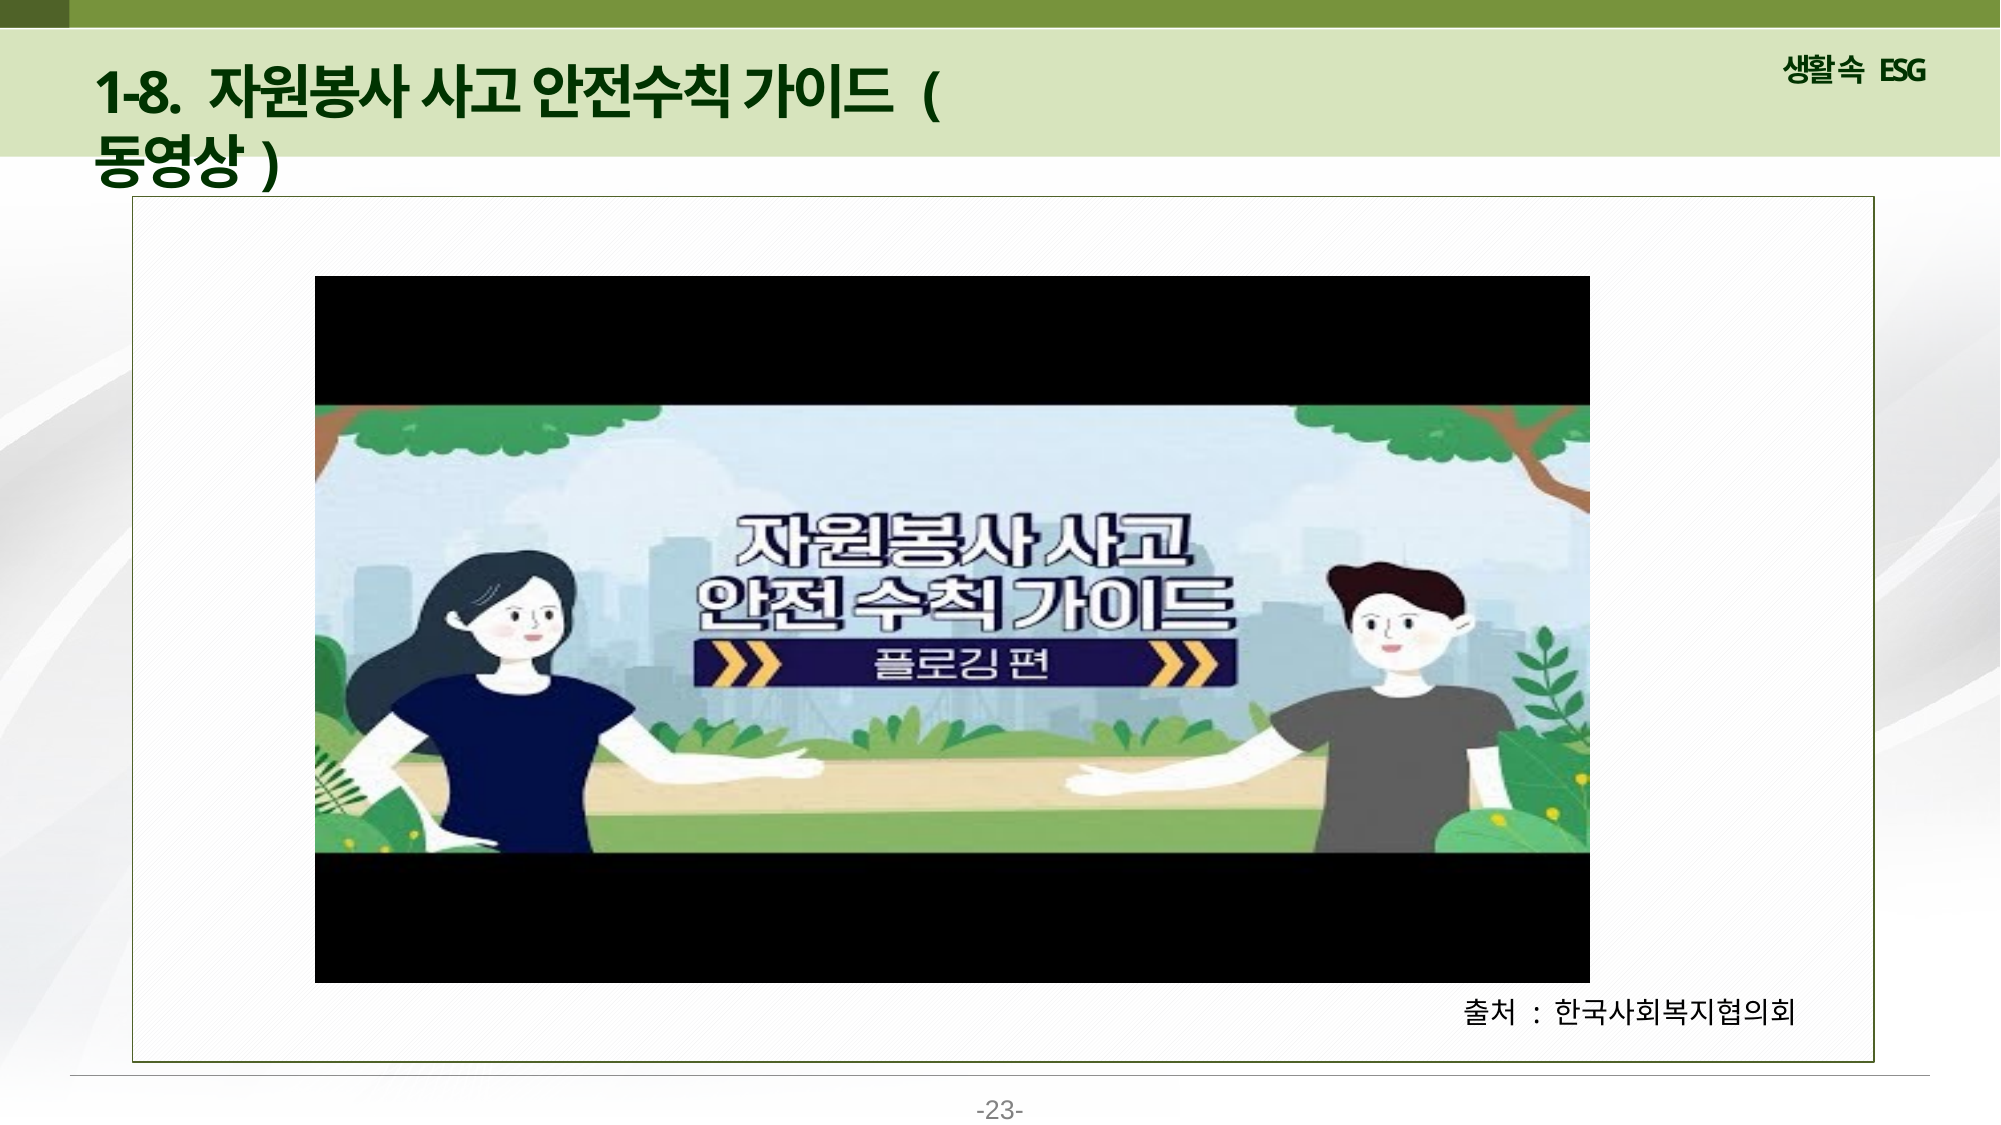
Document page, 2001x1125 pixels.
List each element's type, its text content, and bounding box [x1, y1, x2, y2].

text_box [314, 274, 1591, 984]
text_box 출처 : 한국사회복지협의회 [1448, 987, 1851, 1038]
picture [0, 129, 2000, 1125]
text_box [132, 196, 1874, 1063]
text_box 1-8. 자원봉사 사고 안전수칙 가이드 (동영상) [78, 48, 1059, 203]
